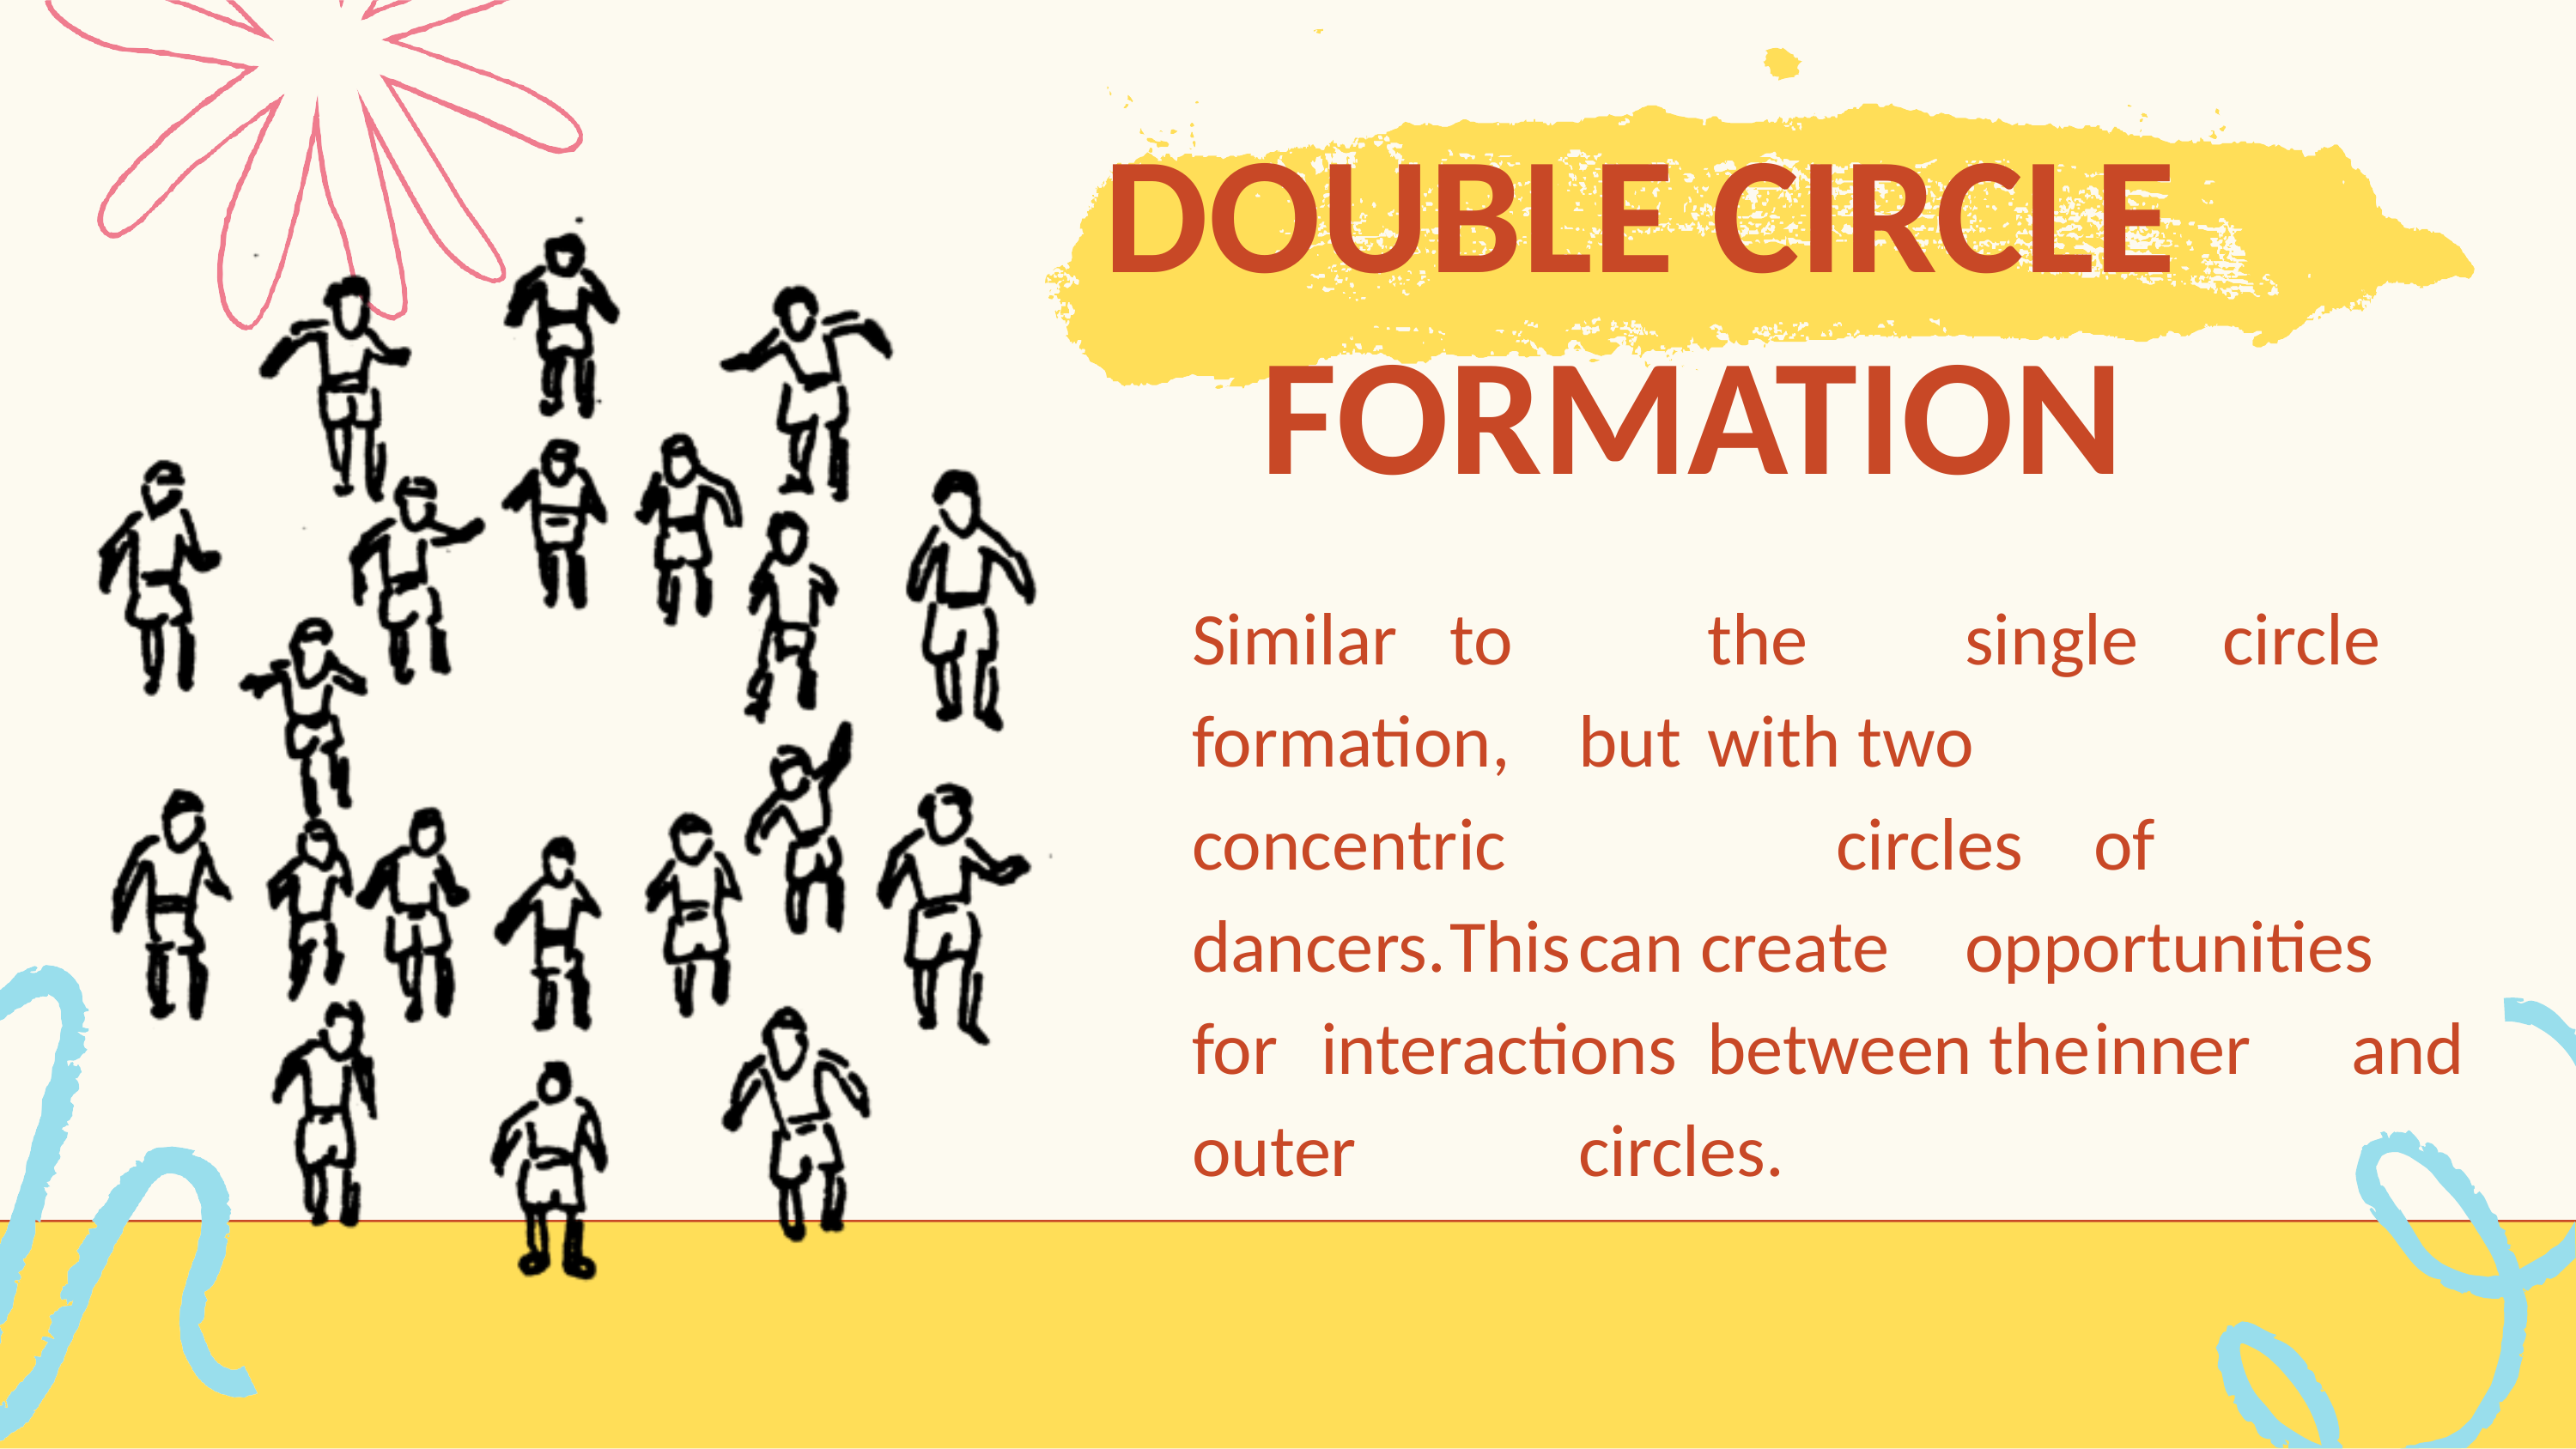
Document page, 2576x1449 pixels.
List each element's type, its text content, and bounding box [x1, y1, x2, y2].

text_box Similar to the single circle formation, but with two concentric circles of dancers. This can create opportunities for interactions between the inner and outer circles. [1190, 575, 2537, 961]
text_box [1045, 86, 2475, 389]
text_box [1313, 28, 1323, 34]
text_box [0, 964, 2576, 1449]
title DOUBLE CIRCLE FORMATION [1102, 70, 2514, 508]
picture [45, 0, 1084, 1282]
text_box [1763, 47, 1802, 70]
